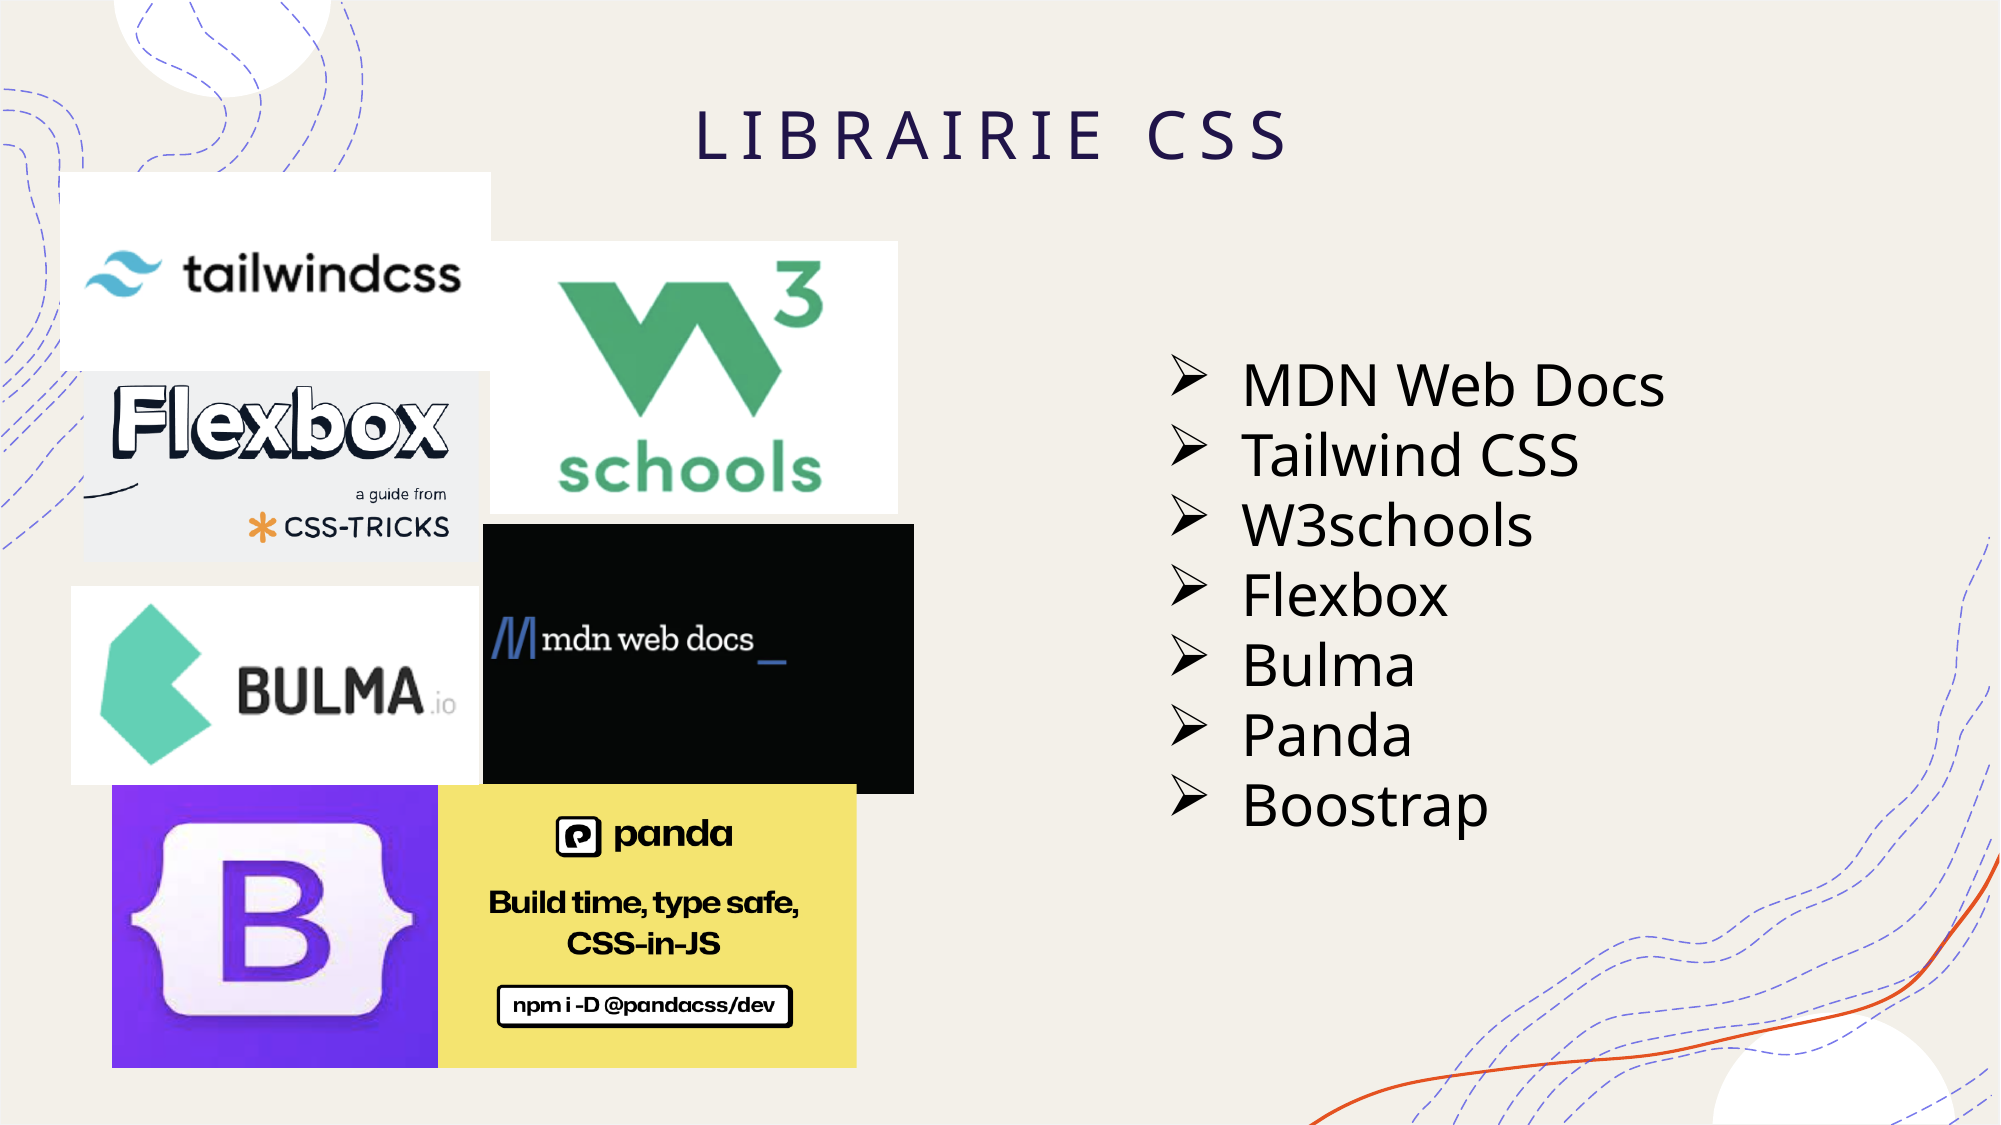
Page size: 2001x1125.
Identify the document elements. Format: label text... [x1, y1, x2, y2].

picture [71, 524, 914, 1068]
text_box Librairie CSS [83, 77, 1897, 180]
text_box MDN Web Docs Tailwind CSS W3schools Flexbox Bulma Panda Boostrap [1151, 340, 1794, 891]
picture [60, 172, 898, 582]
